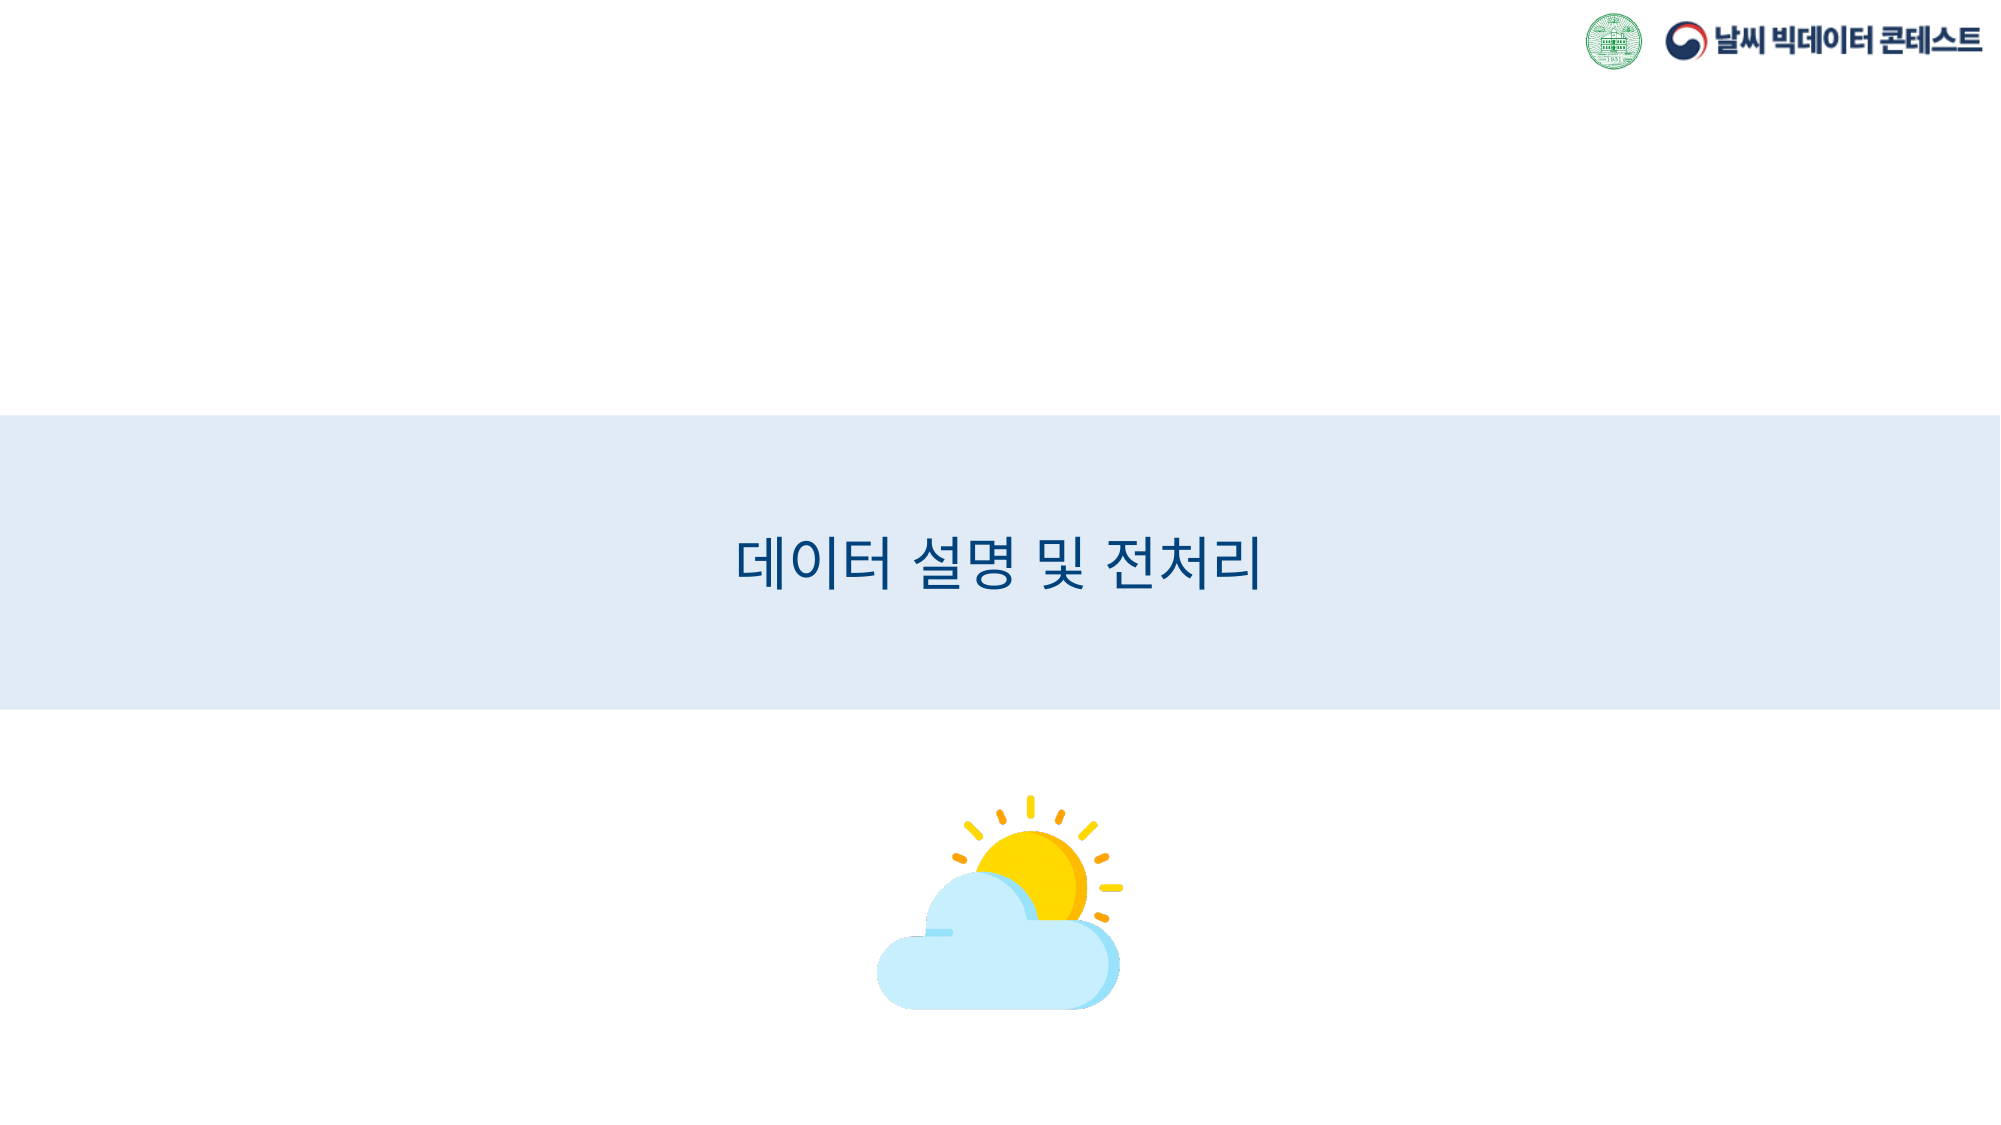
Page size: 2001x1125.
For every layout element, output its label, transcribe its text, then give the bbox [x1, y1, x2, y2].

picture [877, 779, 1123, 1025]
text_box 데이터 설명 및 전처리 [0, 414, 2000, 711]
picture [1572, 0, 2000, 83]
